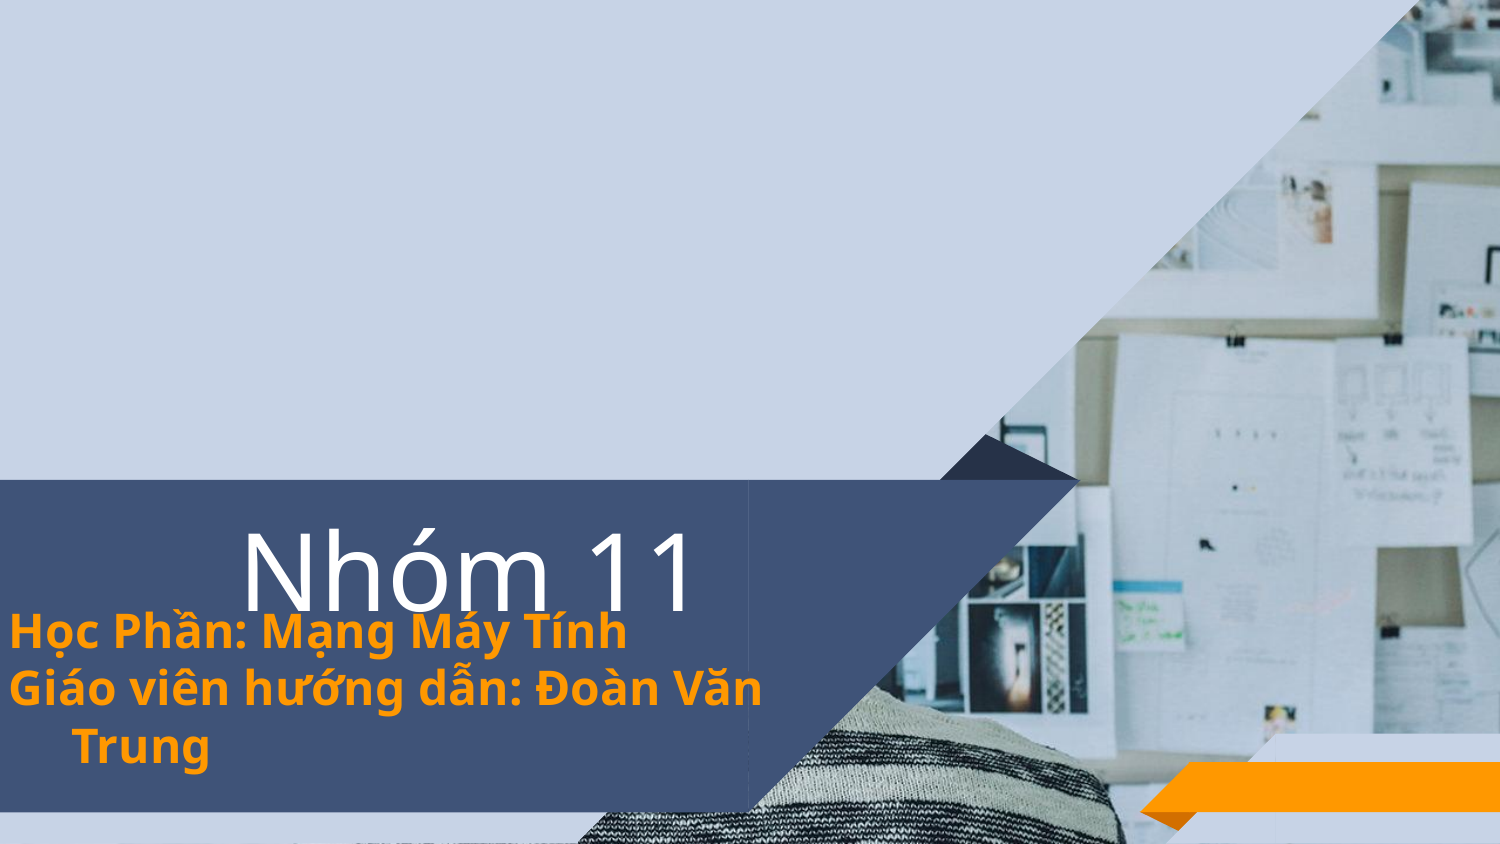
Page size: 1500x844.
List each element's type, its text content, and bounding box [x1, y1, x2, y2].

picture [579, 0, 1500, 844]
subtitle Học Phần: Mạng Máy Tính Giáo viên hướng dẫn: Đoàn Văn Trung [0, 587, 908, 787]
title Nhóm 11 [194, 493, 750, 587]
slide_number [1249, 760, 1494, 813]
